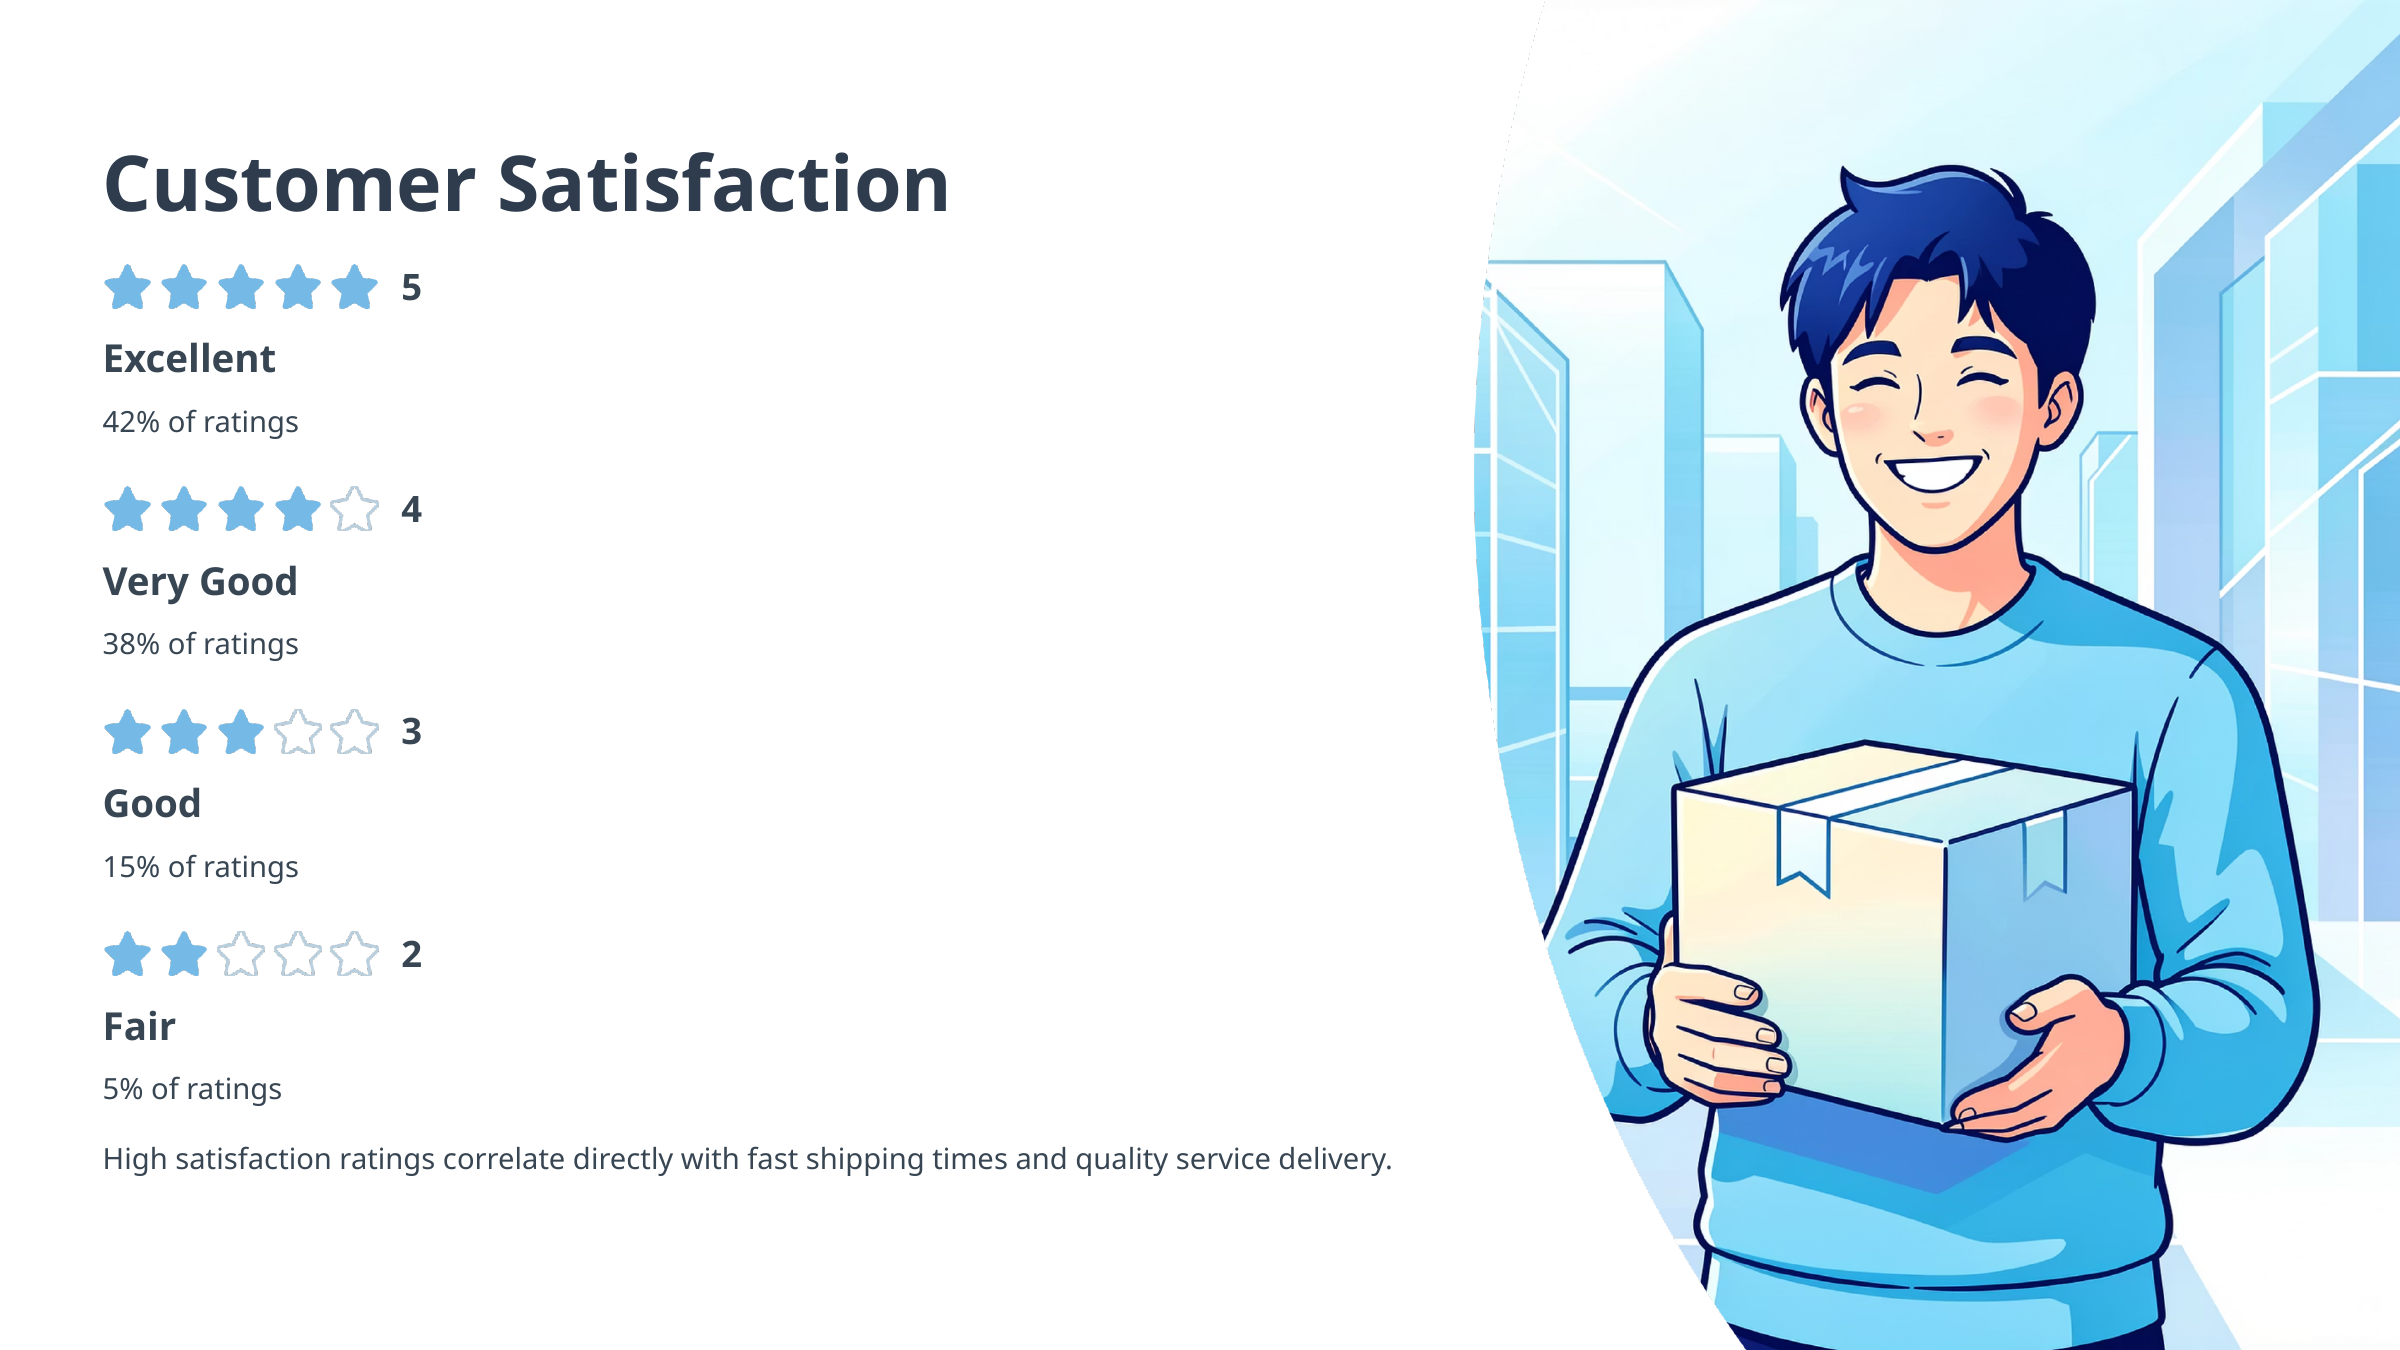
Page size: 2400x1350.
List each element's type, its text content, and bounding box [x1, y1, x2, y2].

picture [216, 486, 266, 531]
text_box 5 [401, 271, 439, 308]
picture [102, 486, 153, 531]
text_box Excellent [102, 332, 489, 381]
text_box 42% of ratings [102, 395, 1398, 439]
text_box Very Good [102, 555, 489, 604]
picture [329, 486, 380, 531]
picture [159, 486, 209, 531]
picture [102, 264, 153, 309]
text_box Good [102, 777, 489, 826]
picture [216, 264, 266, 309]
picture [273, 486, 323, 531]
picture [273, 931, 323, 976]
text_box 5% of ratings [102, 1062, 1398, 1106]
text_box Customer Satisfaction [102, 131, 875, 228]
text_box High satisfaction ratings correlate directly with fast shipping times and quality service delivery. [102, 1132, 1398, 1219]
picture [1454, 0, 2400, 1350]
text_box 3 [401, 715, 439, 753]
text_box Fair [102, 999, 489, 1049]
picture [102, 709, 153, 754]
picture [329, 709, 380, 754]
picture [159, 264, 209, 309]
picture [273, 709, 323, 754]
picture [216, 709, 266, 754]
picture [159, 709, 209, 754]
picture [329, 264, 380, 309]
text_box 15% of ratings [102, 840, 1398, 883]
picture [273, 264, 323, 309]
picture [216, 931, 266, 976]
text_box 38% of ratings [102, 617, 1398, 661]
picture [329, 931, 380, 976]
text_box 2 [401, 938, 439, 975]
picture [159, 931, 209, 976]
text_box 4 [401, 493, 439, 531]
picture [102, 931, 153, 976]
